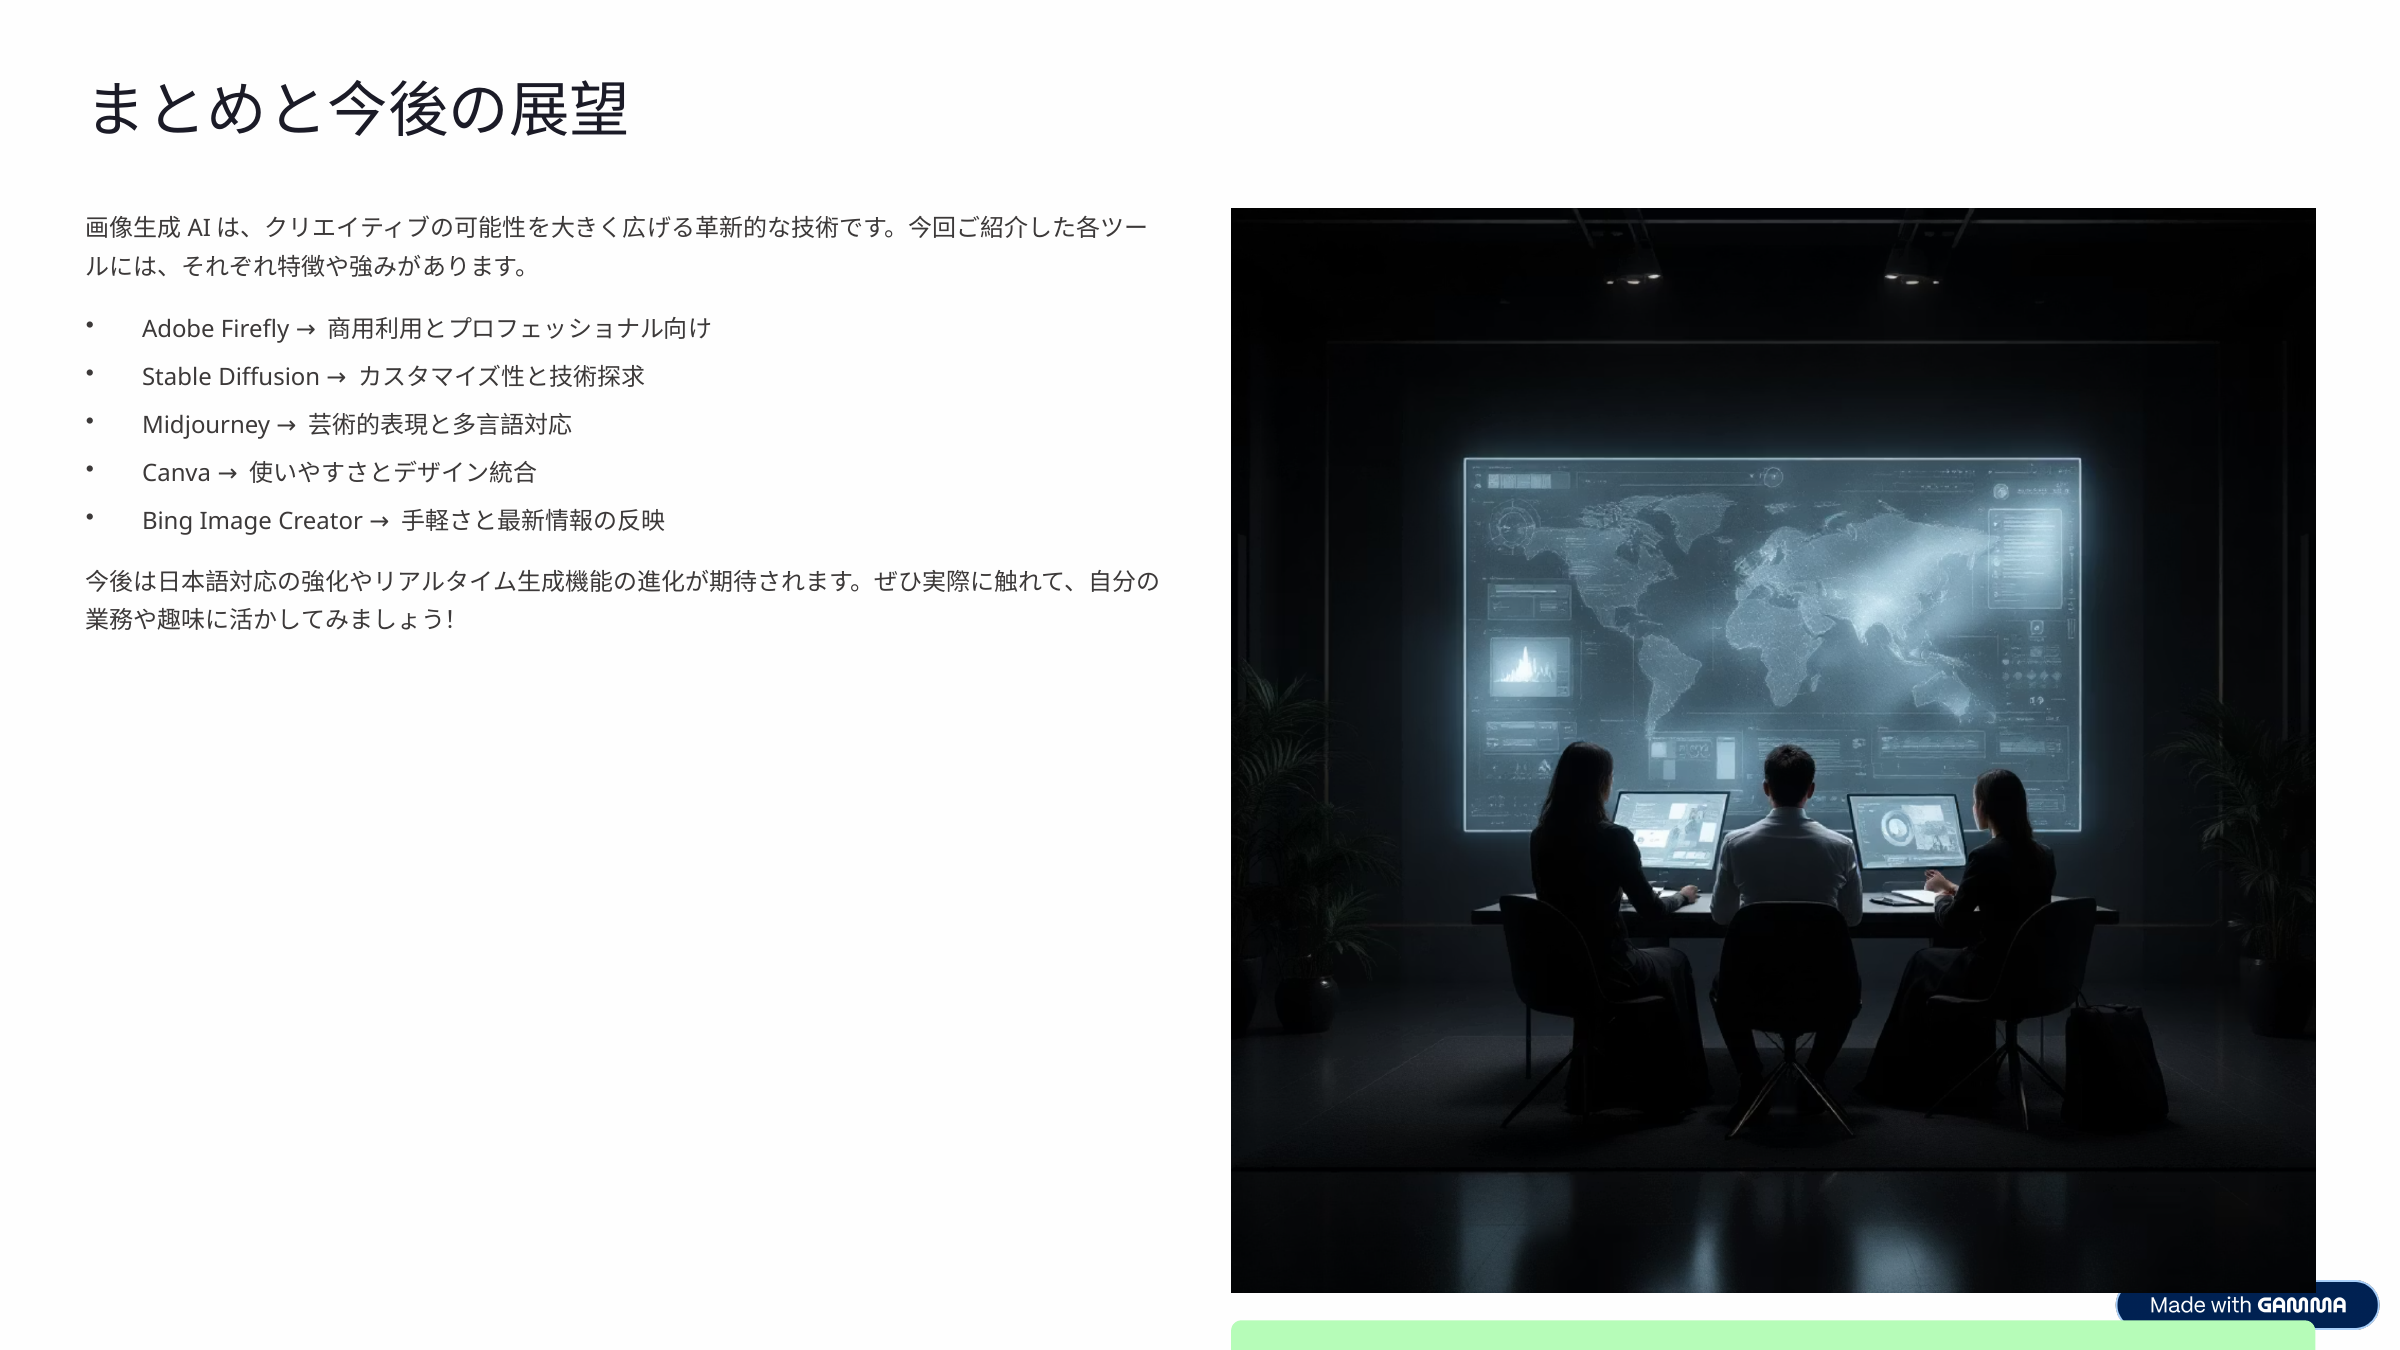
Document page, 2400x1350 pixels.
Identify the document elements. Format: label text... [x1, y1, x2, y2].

text_box Adobe Firefly → 商用利用とプロフェッショナル向け [85, 303, 1170, 343]
picture [1231, 208, 2389, 1339]
text_box Midjourney → 芸術的表現と多言語対応 [85, 399, 1170, 439]
text_box [1231, 1320, 2316, 1350]
text_box 今後は日本語対応の強化やリアルタイム生成機能の進化が期待されます。ぜひ実際に触れて、自分の業務や趣味に活かしてみましょう！ [85, 556, 1170, 636]
text_box Canva → 使いやすさとデザイン統合 [85, 447, 1170, 487]
text_box Bing Image Creator → 手軽さと最新情報の反映 [85, 495, 1170, 535]
text_box 画像生成AIは、クリエイティブの可能性を大きく広げる革新的な技術です。今回ご紹介した各ツールには、それぞれ特徴や強みがあります。 [85, 203, 1170, 282]
text_box Stable Diffusion → カスタマイズ性と技術探求 [85, 351, 1170, 391]
text_box まとめと今後の展望 [85, 67, 700, 145]
